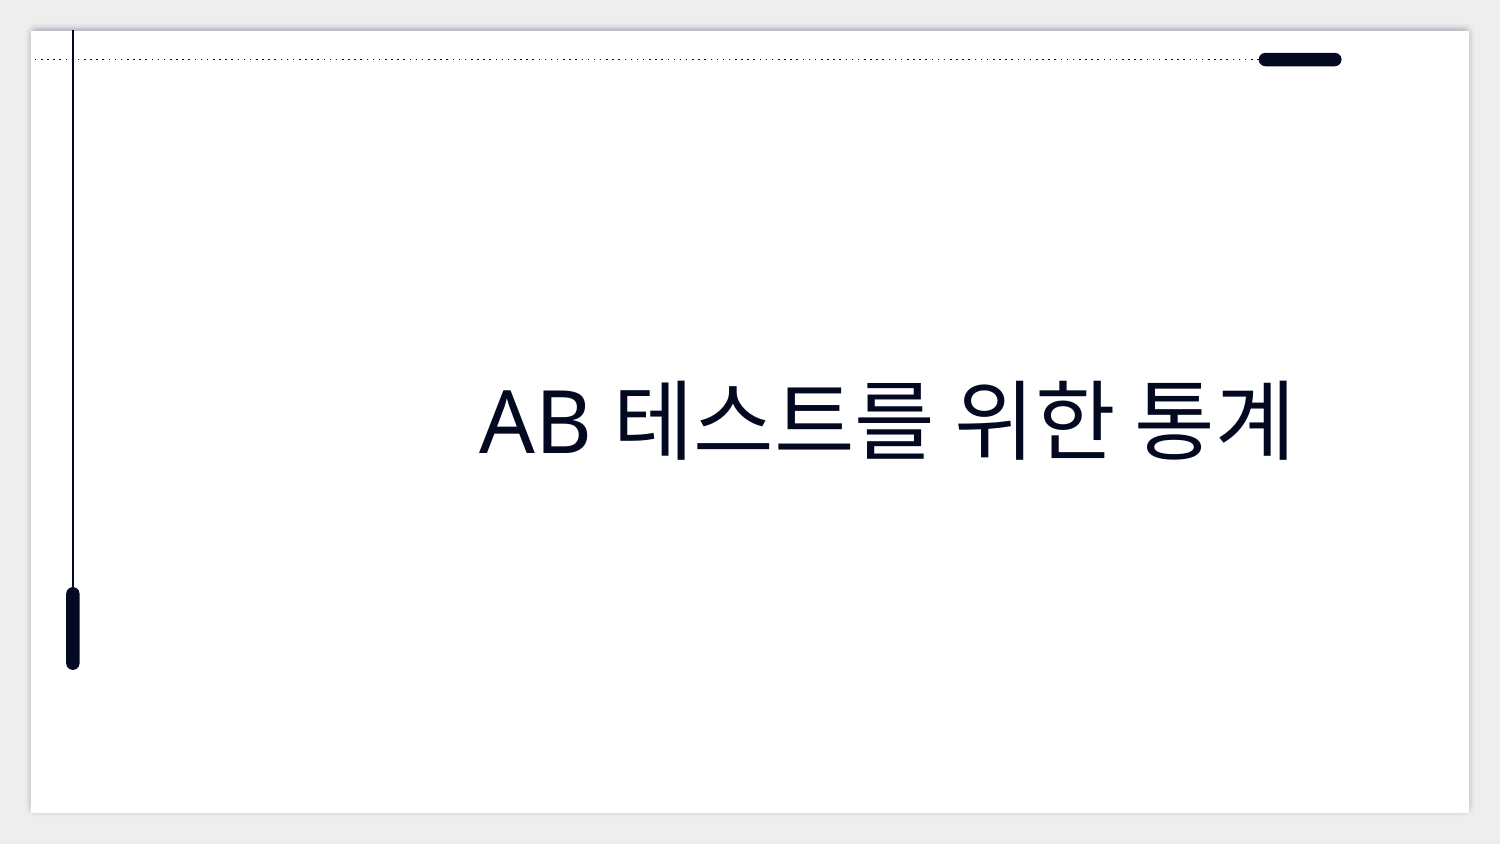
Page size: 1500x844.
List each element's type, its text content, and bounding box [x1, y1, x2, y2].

title AB테스트를 위한 통계 [262, 109, 1312, 487]
